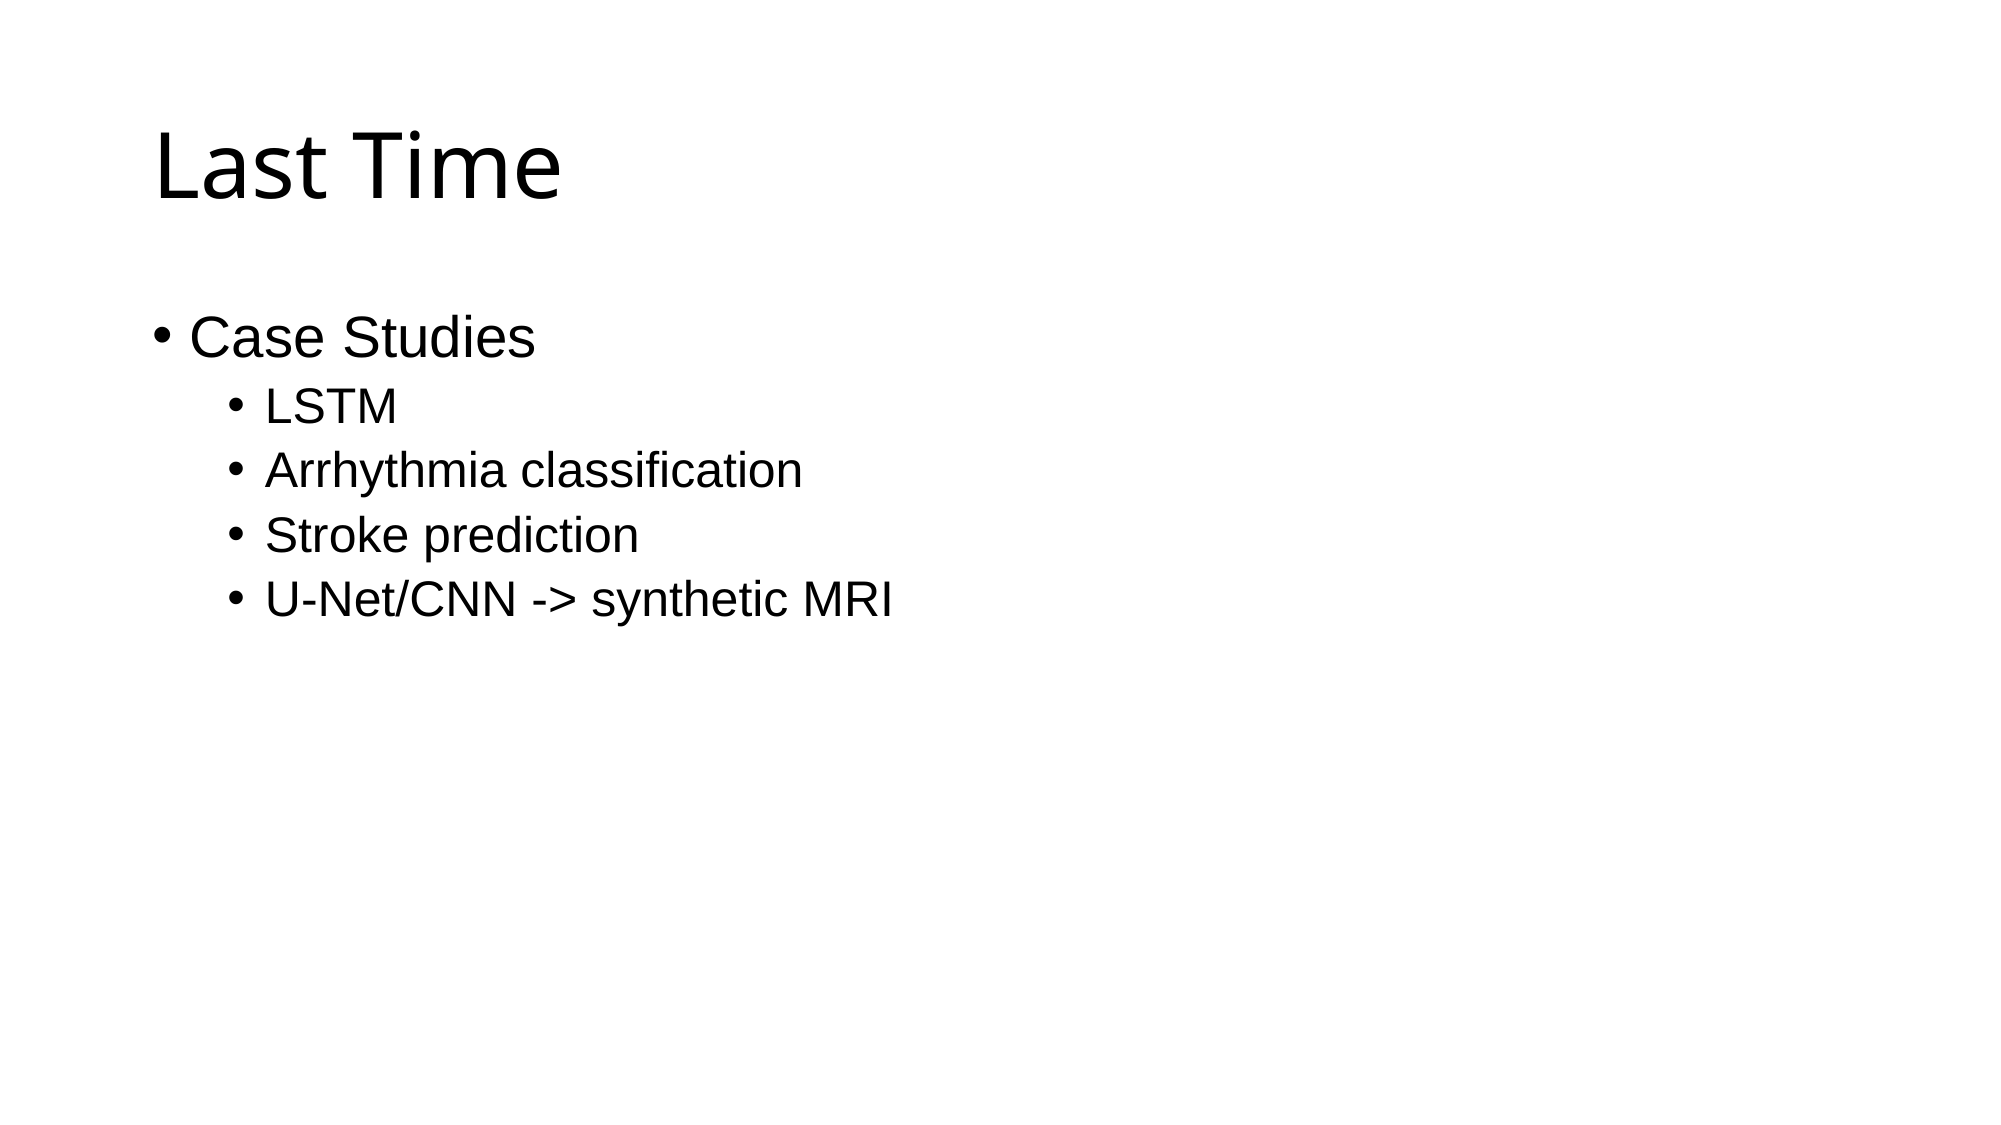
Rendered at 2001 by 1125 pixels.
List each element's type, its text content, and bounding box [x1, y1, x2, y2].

list Case Studies LSTM Arrhythmia classification Stroke prediction U-Net/CNN -> synthetic MRI [137, 299, 1863, 1014]
title Last Time [137, 59, 1863, 278]
